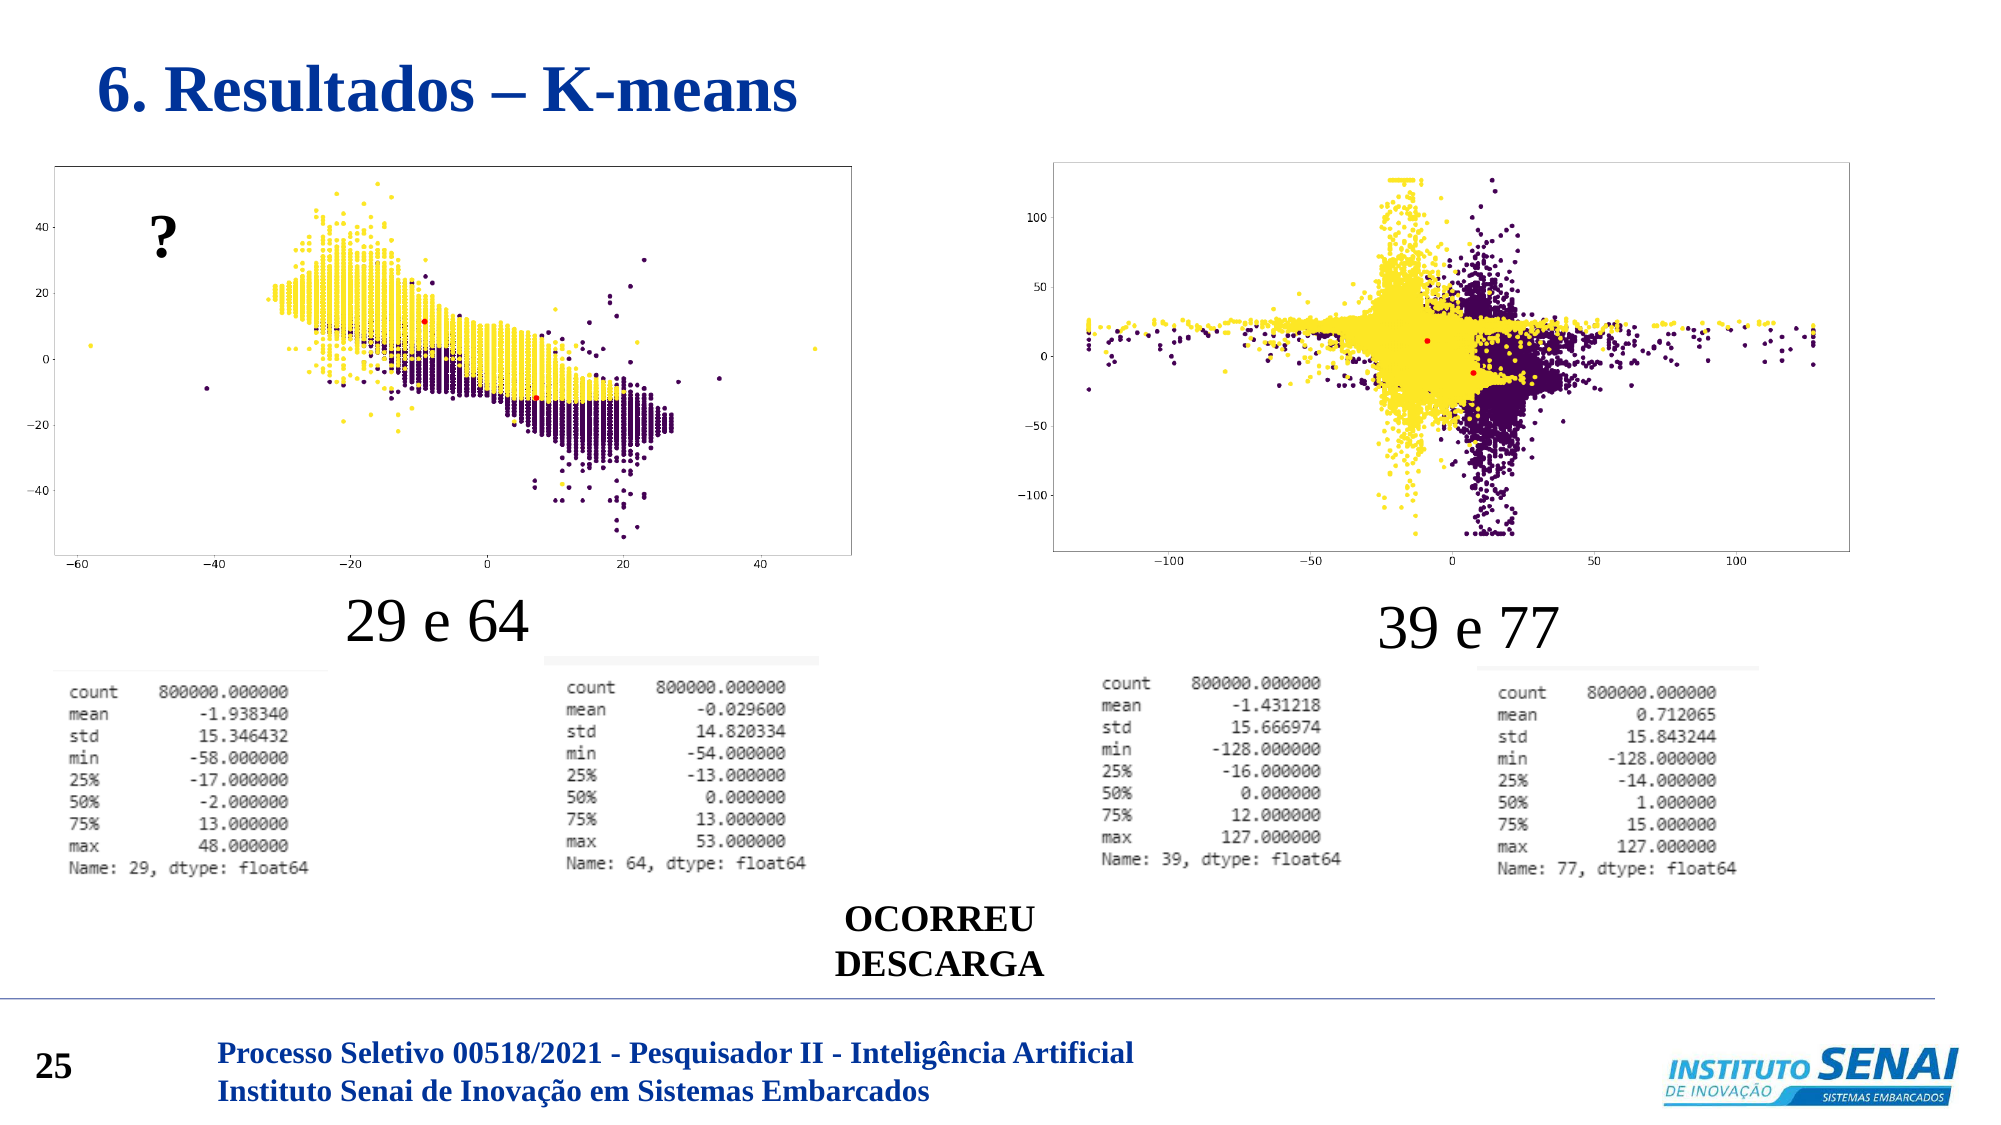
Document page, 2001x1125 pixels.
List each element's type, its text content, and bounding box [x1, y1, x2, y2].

text_box 29 e 64 [331, 575, 546, 662]
picture [20, 161, 856, 575]
picture [53, 670, 328, 893]
title 6. Resultados – K-means [82, 21, 1433, 158]
picture [1070, 666, 1362, 881]
picture [544, 656, 819, 882]
picture [0, 990, 2000, 1125]
picture [1011, 157, 1854, 572]
picture [1477, 666, 1759, 892]
text_box OCORREU DESCARGA [700, 886, 1180, 990]
text_box 39 e 77 [1362, 578, 1577, 669]
